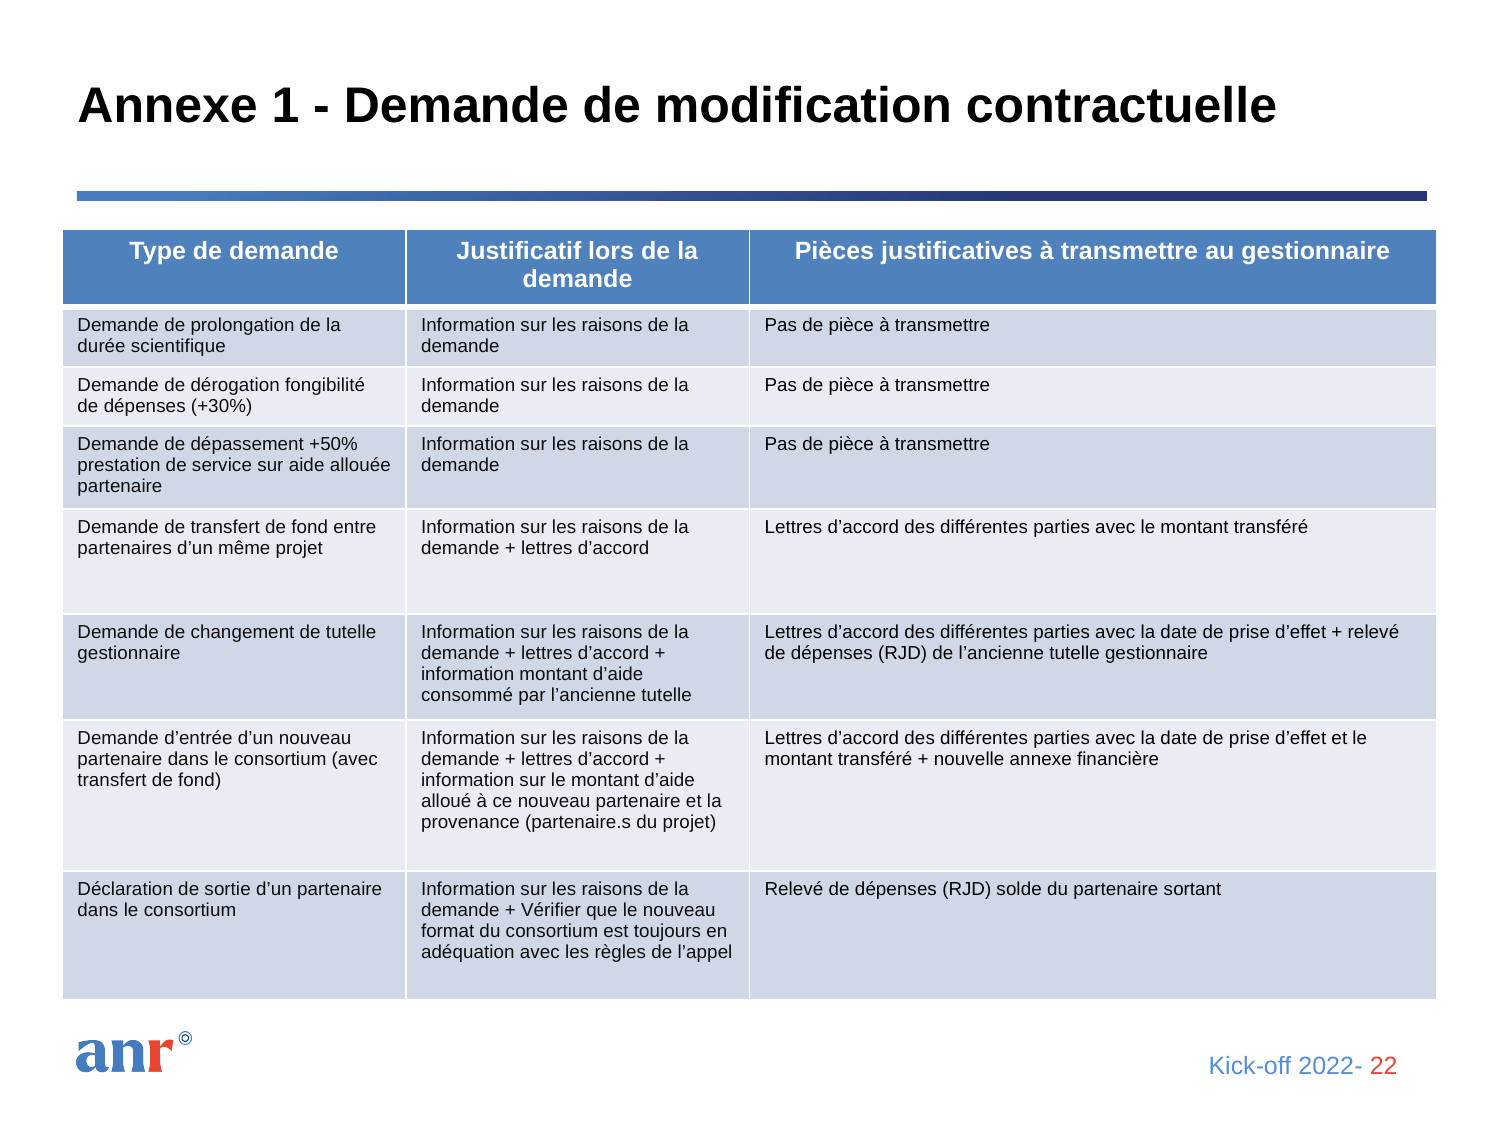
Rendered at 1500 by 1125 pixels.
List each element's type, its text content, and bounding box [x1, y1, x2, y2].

table_cell Lettres d’accord des différentes parties avec la date de prise d’effet et le montant transféré + nouvelle annexe financière [750, 721, 1436, 870]
table_cell Information sur les raisons de la demande + lettres d’accord [407, 510, 749, 613]
table_cell Information sur les raisons de la demande + lettres d’accord + information sur le montant d’aide alloué à ce nouveau partenaire et la provenance (partenaire.s du projet) [407, 721, 749, 870]
table_cell Pas de pièce à transmettre [750, 310, 1436, 366]
table_cell Demande de dérogation fongibilité de dépenses (+30%) [63, 368, 405, 425]
table_cell Pas de pièce à transmettre [750, 427, 1436, 508]
table_cell Demande de prolongation de la durée scientifique [63, 310, 405, 366]
table_cell Information sur les raisons de la demande + lettres d’accord + information montant d’aide consommé par l’ancienne tutelle [407, 615, 749, 719]
table_header Type de demande [63, 230, 405, 304]
table_cell Lettres d’accord des différentes parties avec la date de prise d’effet + relevé de dépenses (RJD) de l’ancienne tutelle gestionnaire [750, 615, 1436, 719]
table_cell Demande de changement de tutelle gestionnaire [63, 615, 405, 719]
table_cell Information sur les raisons de la demande + Vérifier que le nouveau format du consortium est toujours en adéquation avec les règles de l’appel [407, 872, 749, 999]
table_cell Information sur les raisons de la demande [407, 310, 749, 366]
table_cell Demande de dépassement +50% prestation de service sur aide allouée partenaire [63, 427, 405, 508]
table_header Pièces justificatives à transmettre au gestionnaire [750, 230, 1436, 304]
table_cell Information sur les raisons de la demande [407, 368, 749, 425]
table_cell Pas de pièce à transmettre [750, 368, 1436, 425]
table_cell Déclaration de sortie d’un partenaire dans le consortium [63, 872, 405, 999]
title Annexe 1 - Demande de modification contractuelle [62, 48, 1462, 156]
table_cell Relevé de dépenses (RJD) solde du partenaire sortant [750, 872, 1436, 999]
table_header Justificatif lors de la demande [407, 230, 749, 304]
table_cell Information sur les raisons de la demande [407, 427, 749, 508]
table_cell Demande d’entrée d’un nouveau partenaire dans le consortium (avec transfert de fond) [63, 721, 405, 870]
picture [35, 989, 233, 1114]
table_cell Lettres d’accord des différentes parties avec le montant transféré [750, 510, 1436, 613]
table_cell Demande de transfert de fond entre partenaires d’un même projet [63, 510, 405, 613]
